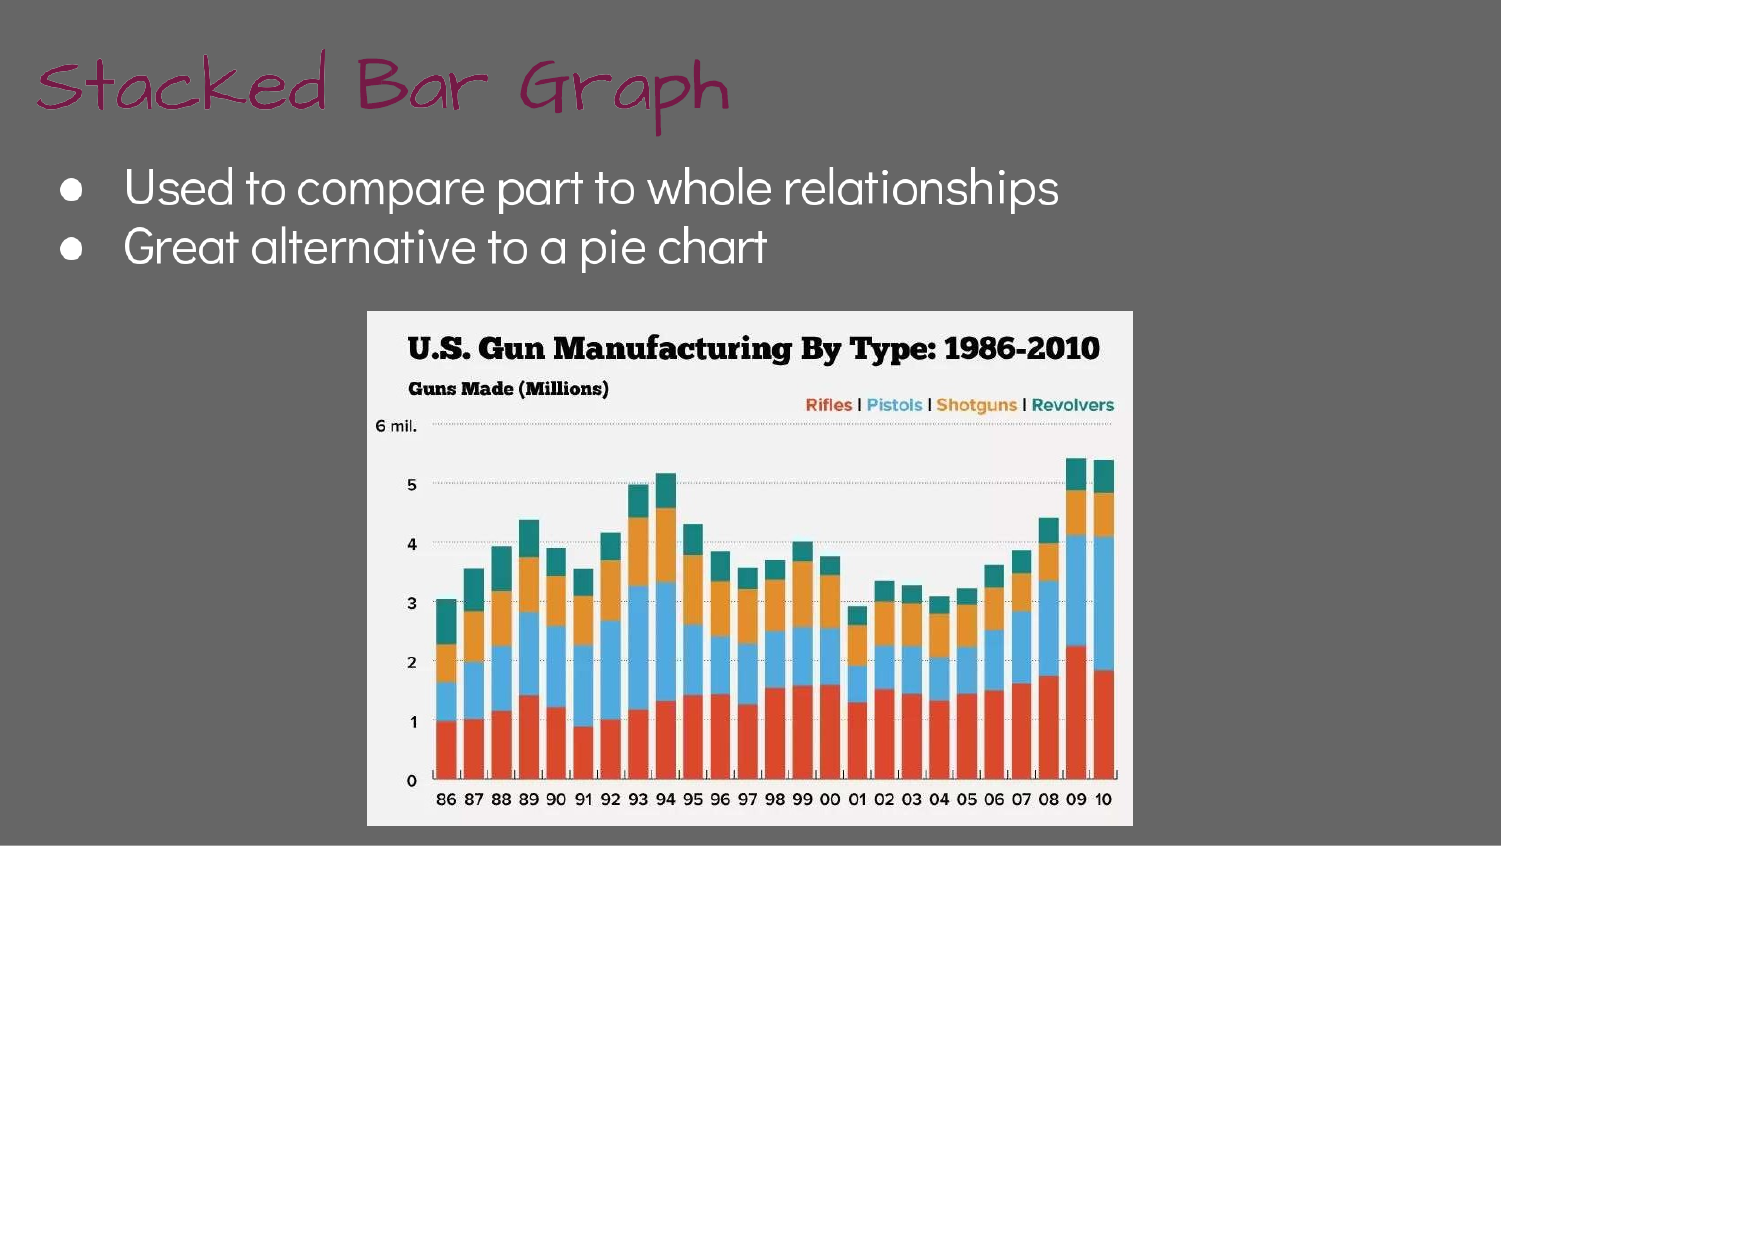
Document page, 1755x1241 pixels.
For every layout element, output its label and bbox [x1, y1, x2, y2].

text_box [520, 59, 729, 137]
picture [594, 171, 634, 205]
text_box [124, 227, 223, 264]
text_box [659, 226, 767, 264]
picture [60, 178, 83, 201]
text_box [400, 229, 476, 264]
picture [37, 49, 325, 110]
text_box [864, 166, 1059, 214]
picture [488, 231, 527, 264]
picture [245, 172, 285, 205]
text_box [499, 171, 584, 214]
text_box [785, 166, 862, 205]
picture [366, 311, 1134, 826]
picture [298, 178, 484, 214]
picture [60, 237, 83, 260]
text_box [226, 231, 239, 263]
text_box [358, 58, 488, 110]
picture [540, 238, 565, 264]
text_box [581, 229, 645, 274]
text_box [127, 166, 232, 205]
text_box [646, 166, 771, 205]
text_box [251, 226, 398, 264]
